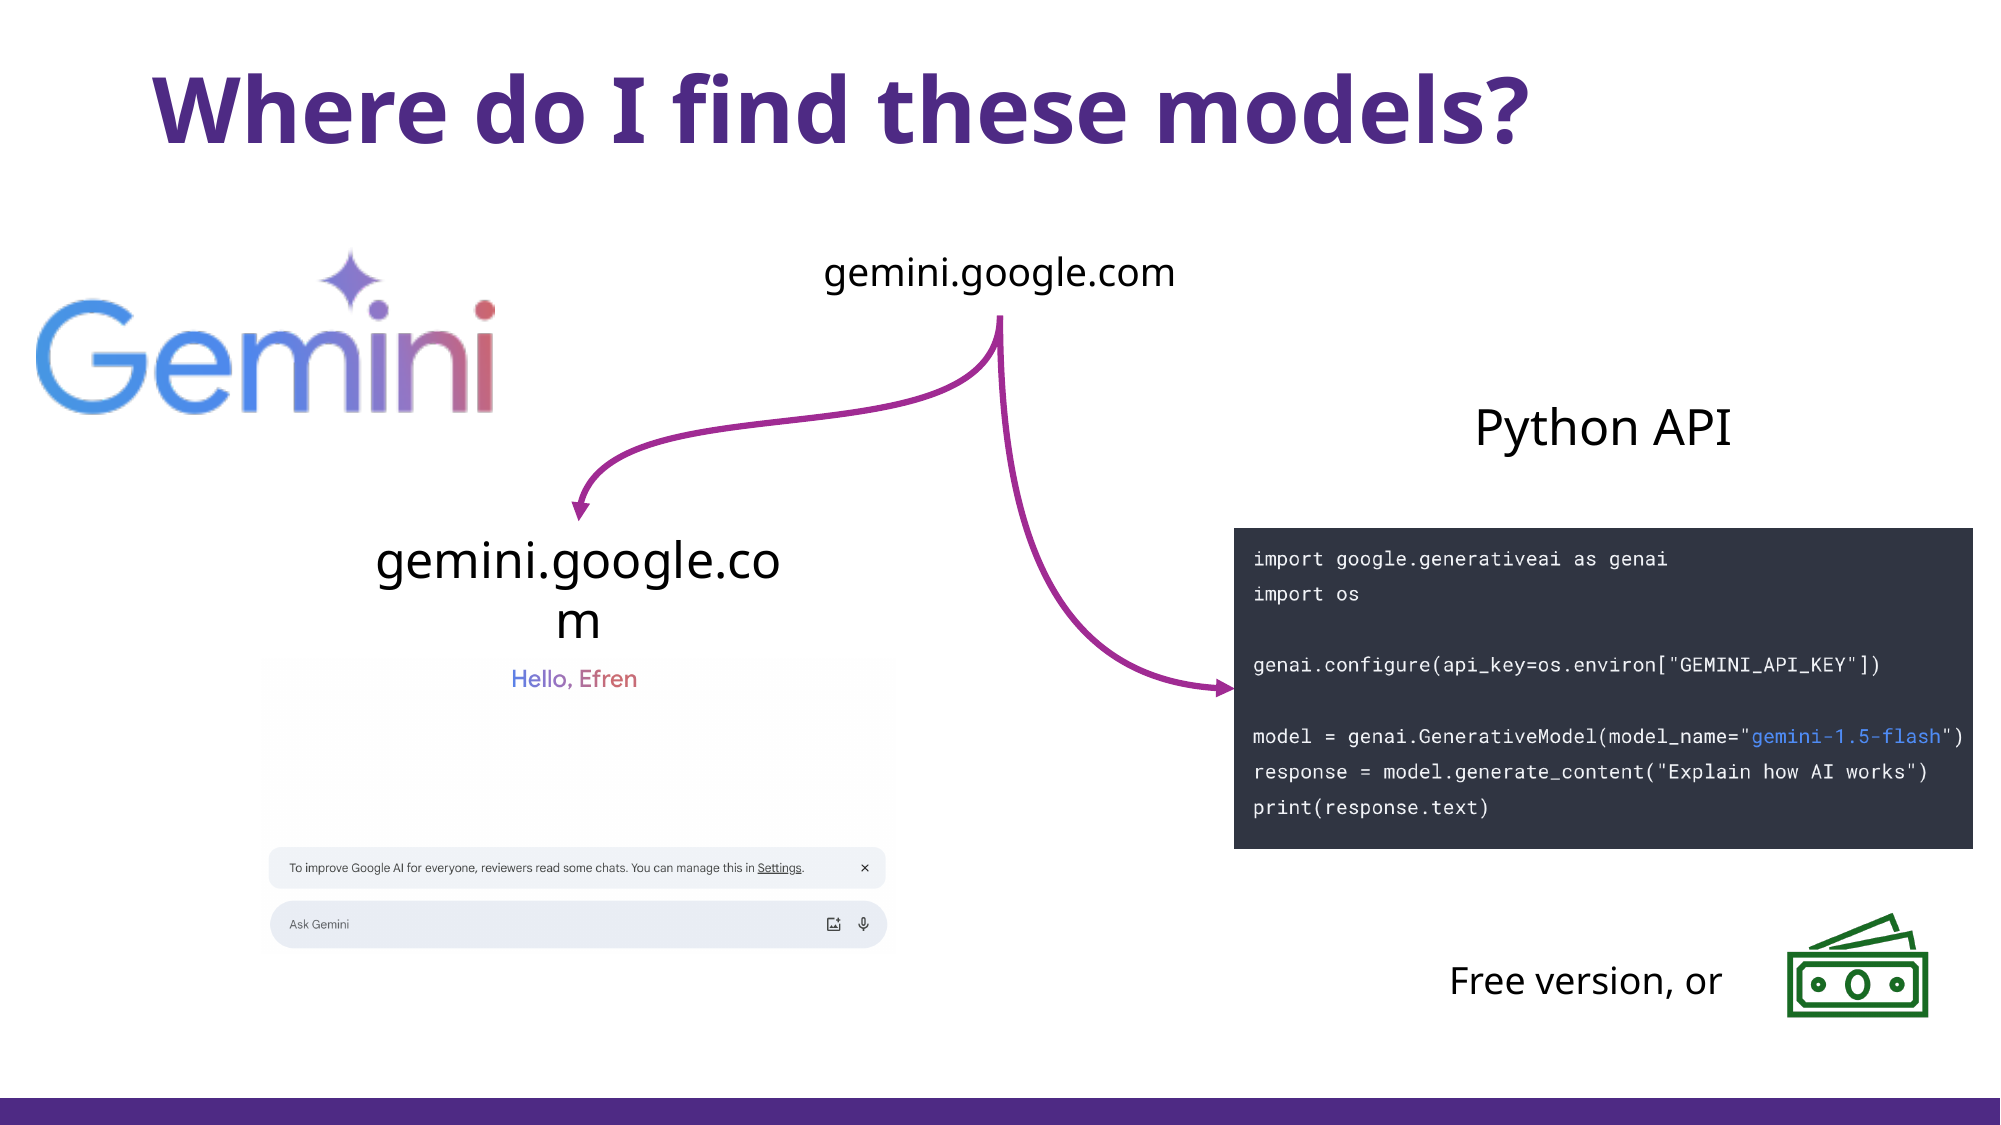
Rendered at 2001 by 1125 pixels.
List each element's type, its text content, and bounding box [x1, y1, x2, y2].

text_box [1427, 889, 1933, 1041]
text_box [671, 221, 908, 645]
picture [35, 246, 496, 417]
picture [1234, 527, 1973, 850]
list gemini.google.com [908, 232, 1196, 316]
title Where do I find these models? [137, 39, 1863, 188]
text_box Python API [1406, 388, 1801, 463]
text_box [930, 384, 1305, 621]
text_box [261, 550, 896, 955]
